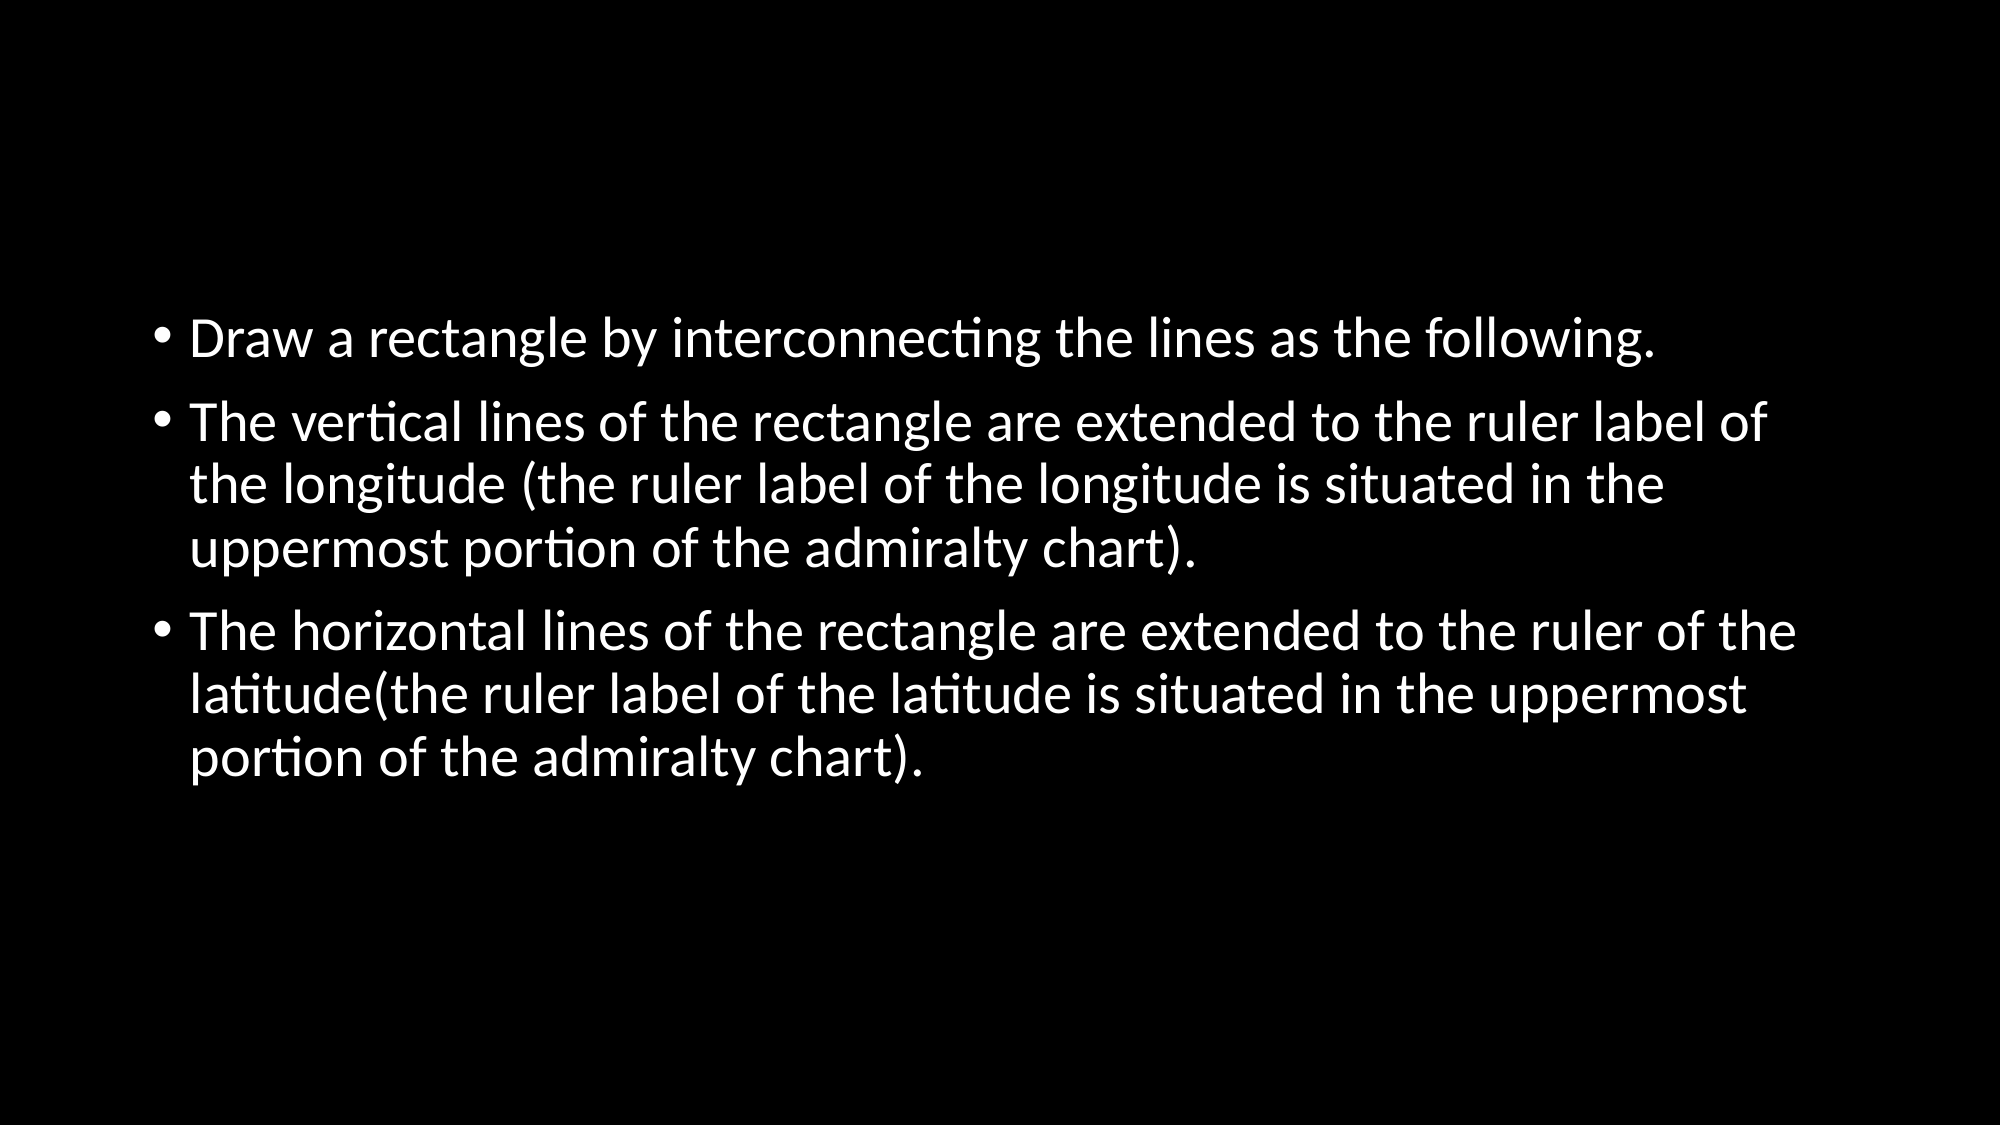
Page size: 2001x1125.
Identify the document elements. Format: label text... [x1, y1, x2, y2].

list Draw a rectangle by interconnecting the lines as the following. The vertical lines of the rectangle are extended to the ruler label of the longitude (the ruler label of the longitude is situated in the uppermost portion of the admiralty chart). The horizontal lines of the rectangle are extended to the ruler of the latitude(the ruler label of the latitude is situated in the uppermost portion of the admiralty chart). [137, 299, 1863, 1014]
